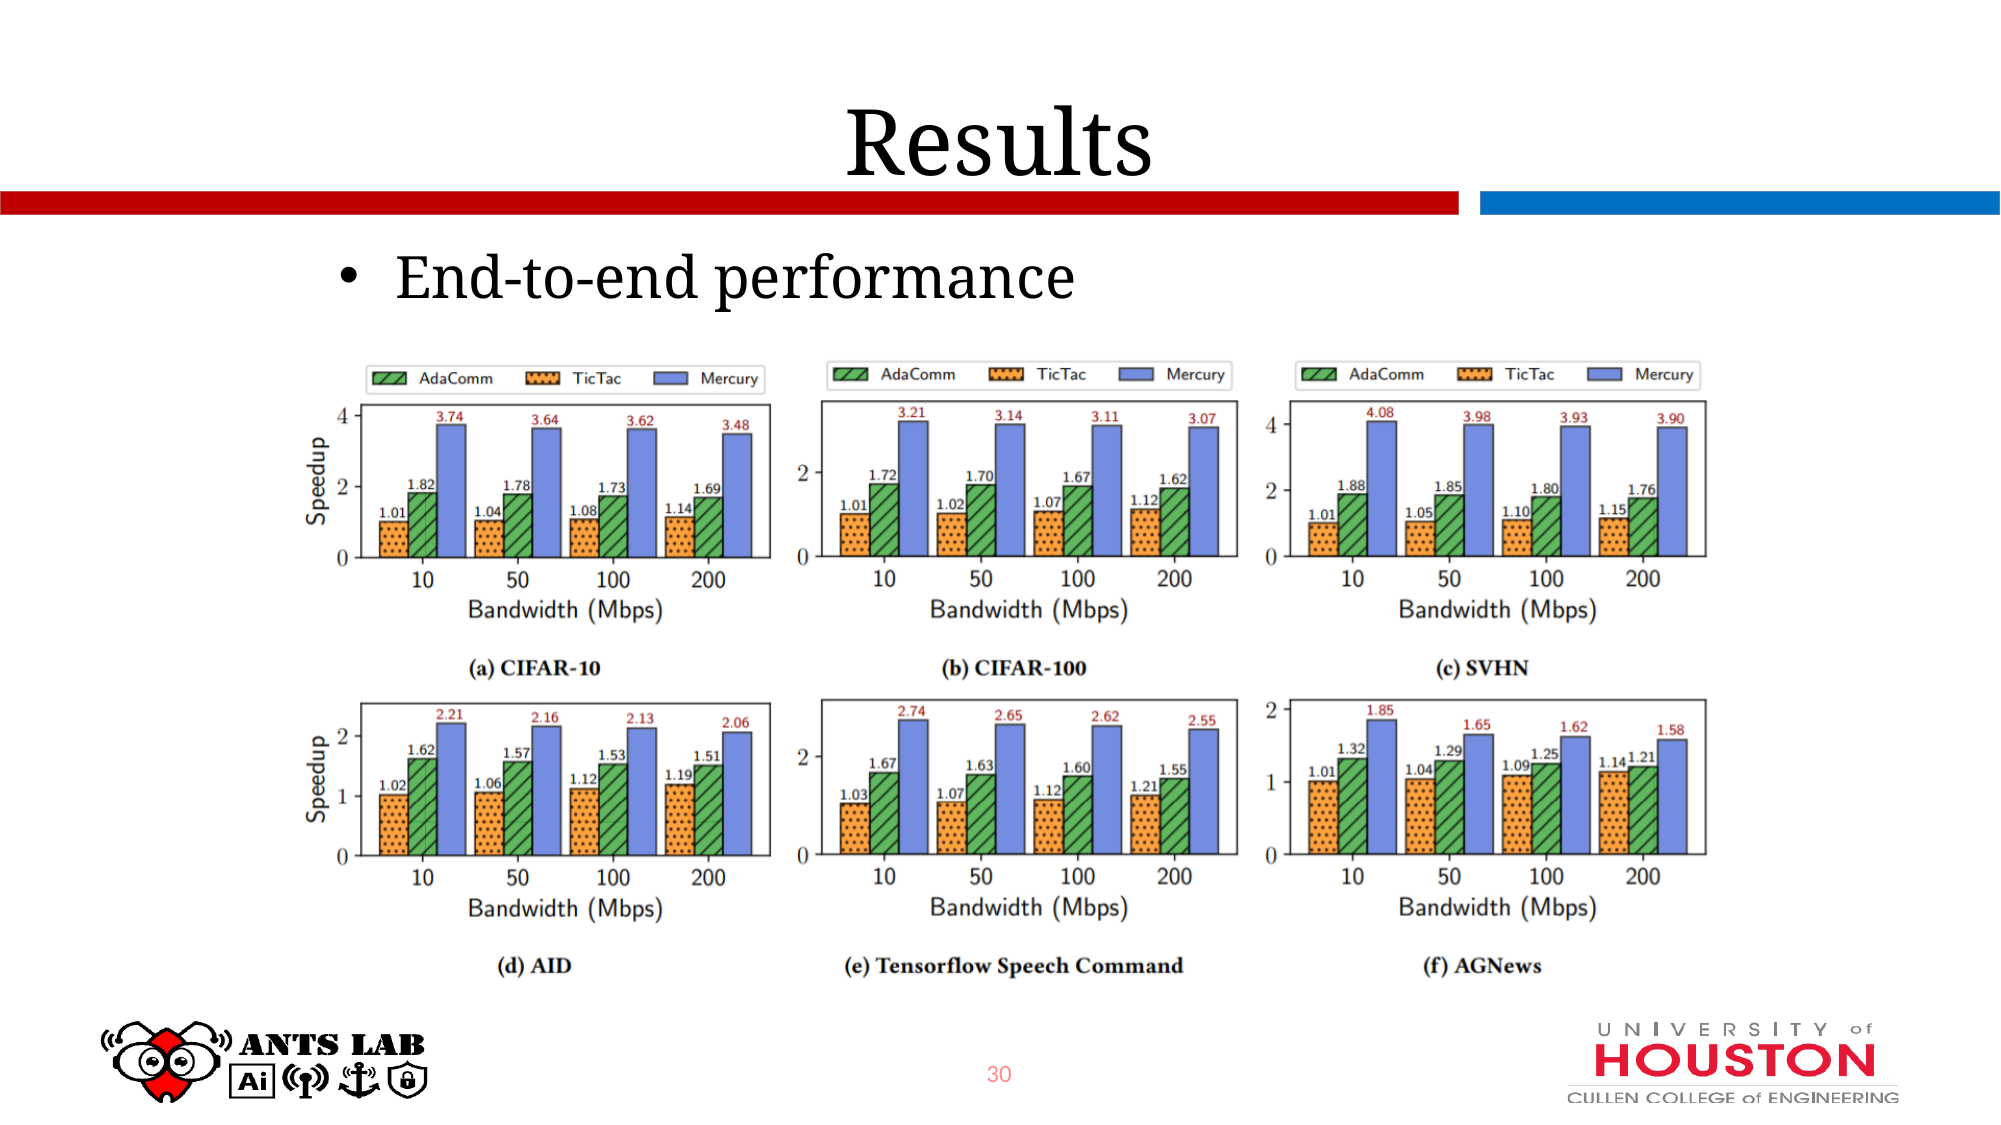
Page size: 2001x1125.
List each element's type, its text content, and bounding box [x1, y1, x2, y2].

slide_number 30 [99, 1042, 1899, 1103]
picture [99, 1021, 435, 1042]
title Results [324, 45, 1675, 233]
list End-to-end performance [323, 232, 1751, 1008]
picture [278, 345, 1716, 993]
